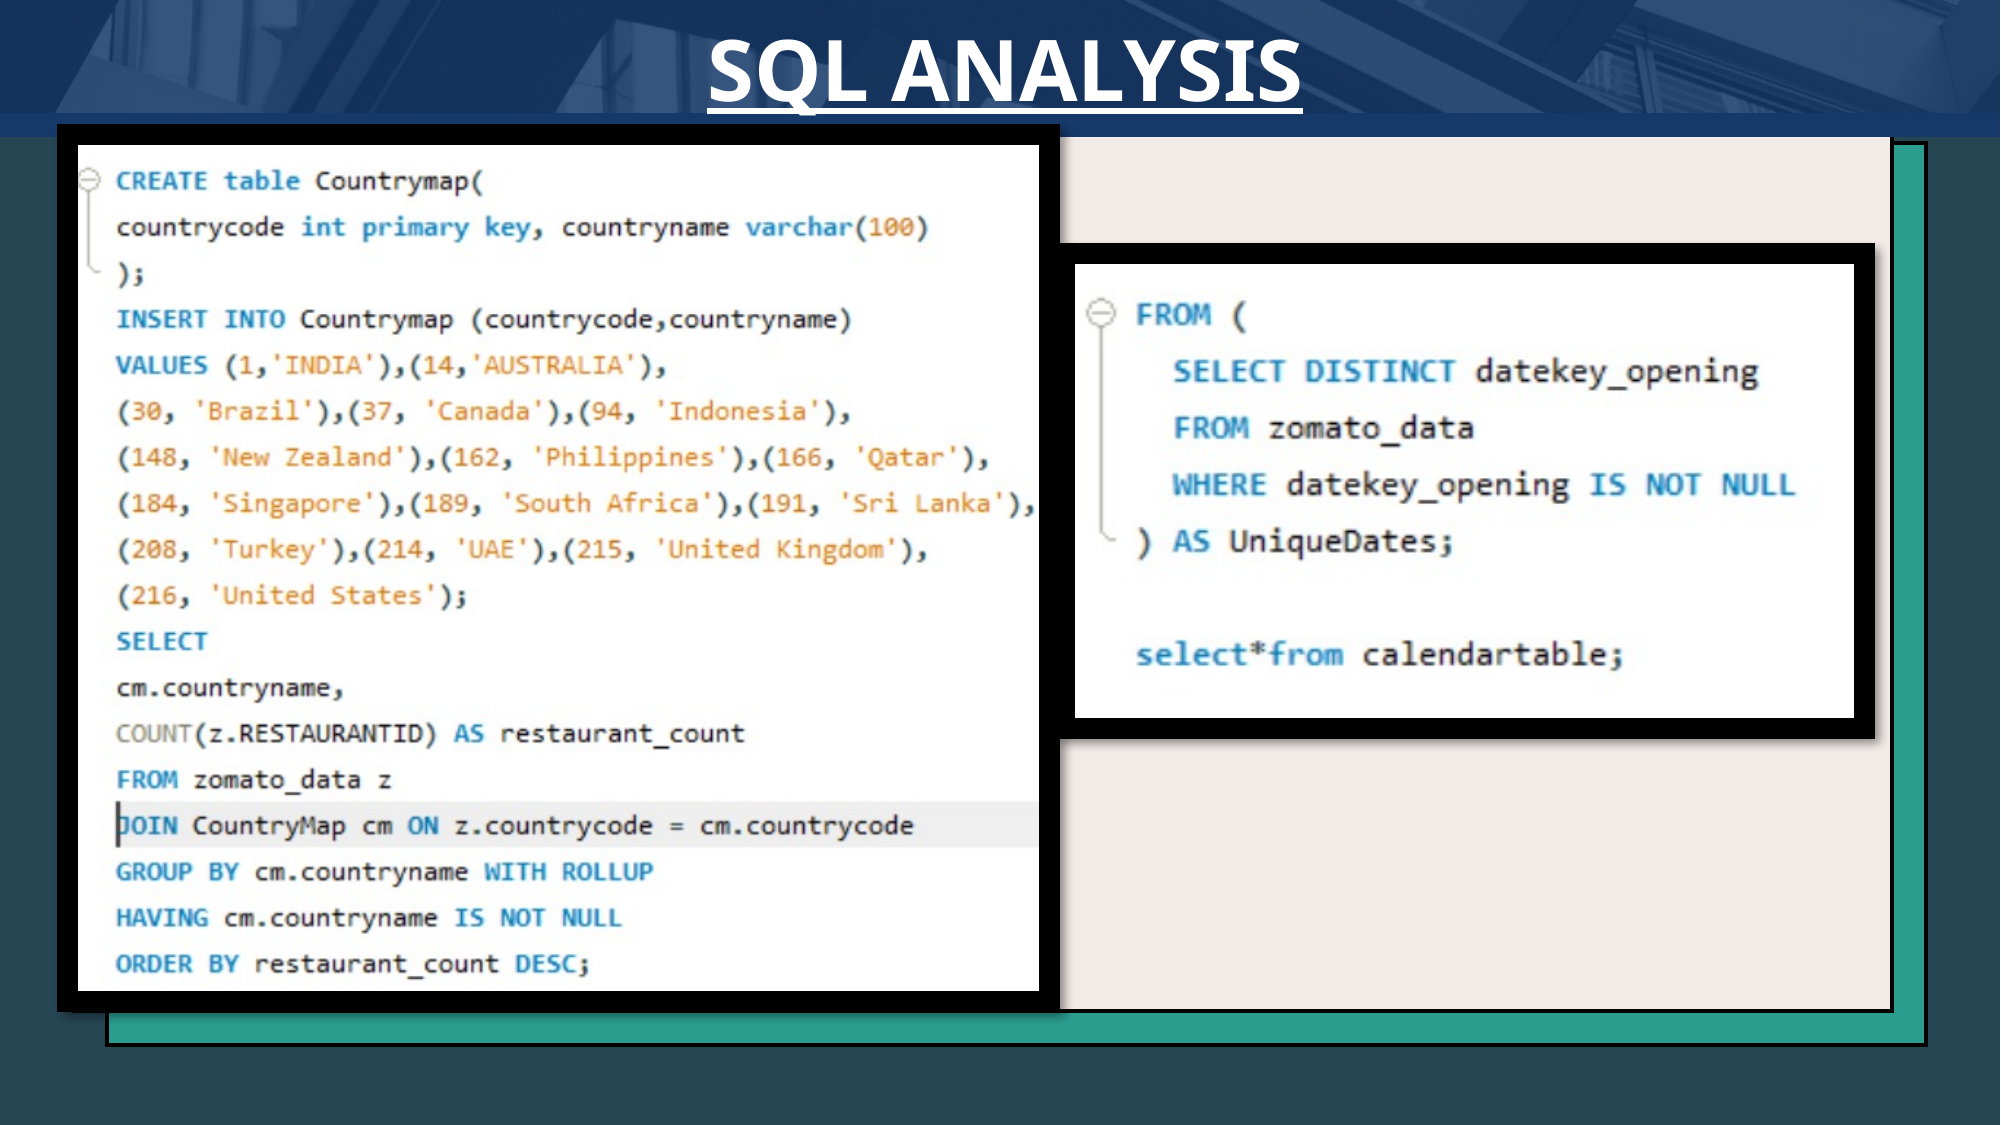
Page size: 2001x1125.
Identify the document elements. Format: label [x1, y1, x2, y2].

picture [77, 145, 1040, 991]
text_box [0, 113, 2000, 138]
text_box [0, 0, 2000, 113]
picture [1074, 263, 1855, 719]
